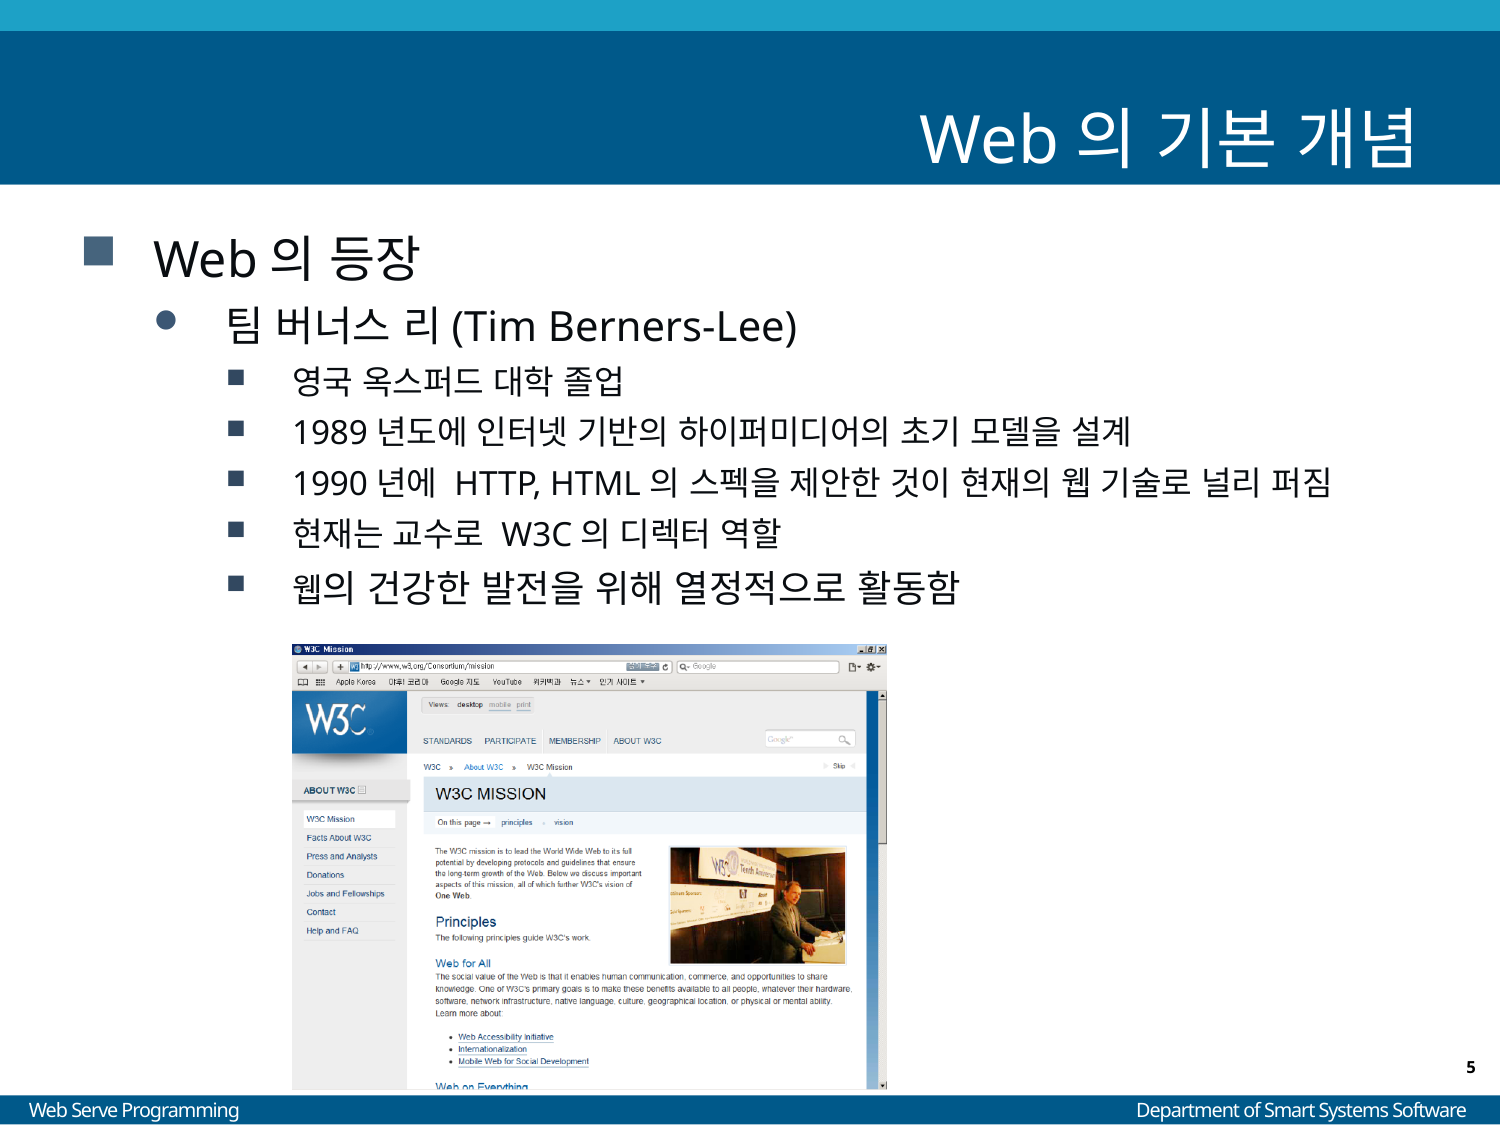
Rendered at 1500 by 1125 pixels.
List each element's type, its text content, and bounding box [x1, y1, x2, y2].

slide_number 5 [1140, 1054, 1491, 1083]
title Web의 기본 개념 [64, 31, 1436, 185]
picture [292, 644, 887, 1090]
list Web의 등장 팀 버너스 리(Tim Berners-Lee) 영국 옥스퍼드 대학 졸업 1989년도에 인터넷 기반의 하이퍼미디어의 초기 모델을 설계 1990년에 HTTP, HTML의 스펙을 제안한 것이 현재의 웹 기술로 널리 퍼짐 현재는 교수로 W3C의 디렉터 역할 웹의 건강한 발전을 위해 열정적으로 활동함 [64, 220, 1436, 1047]
